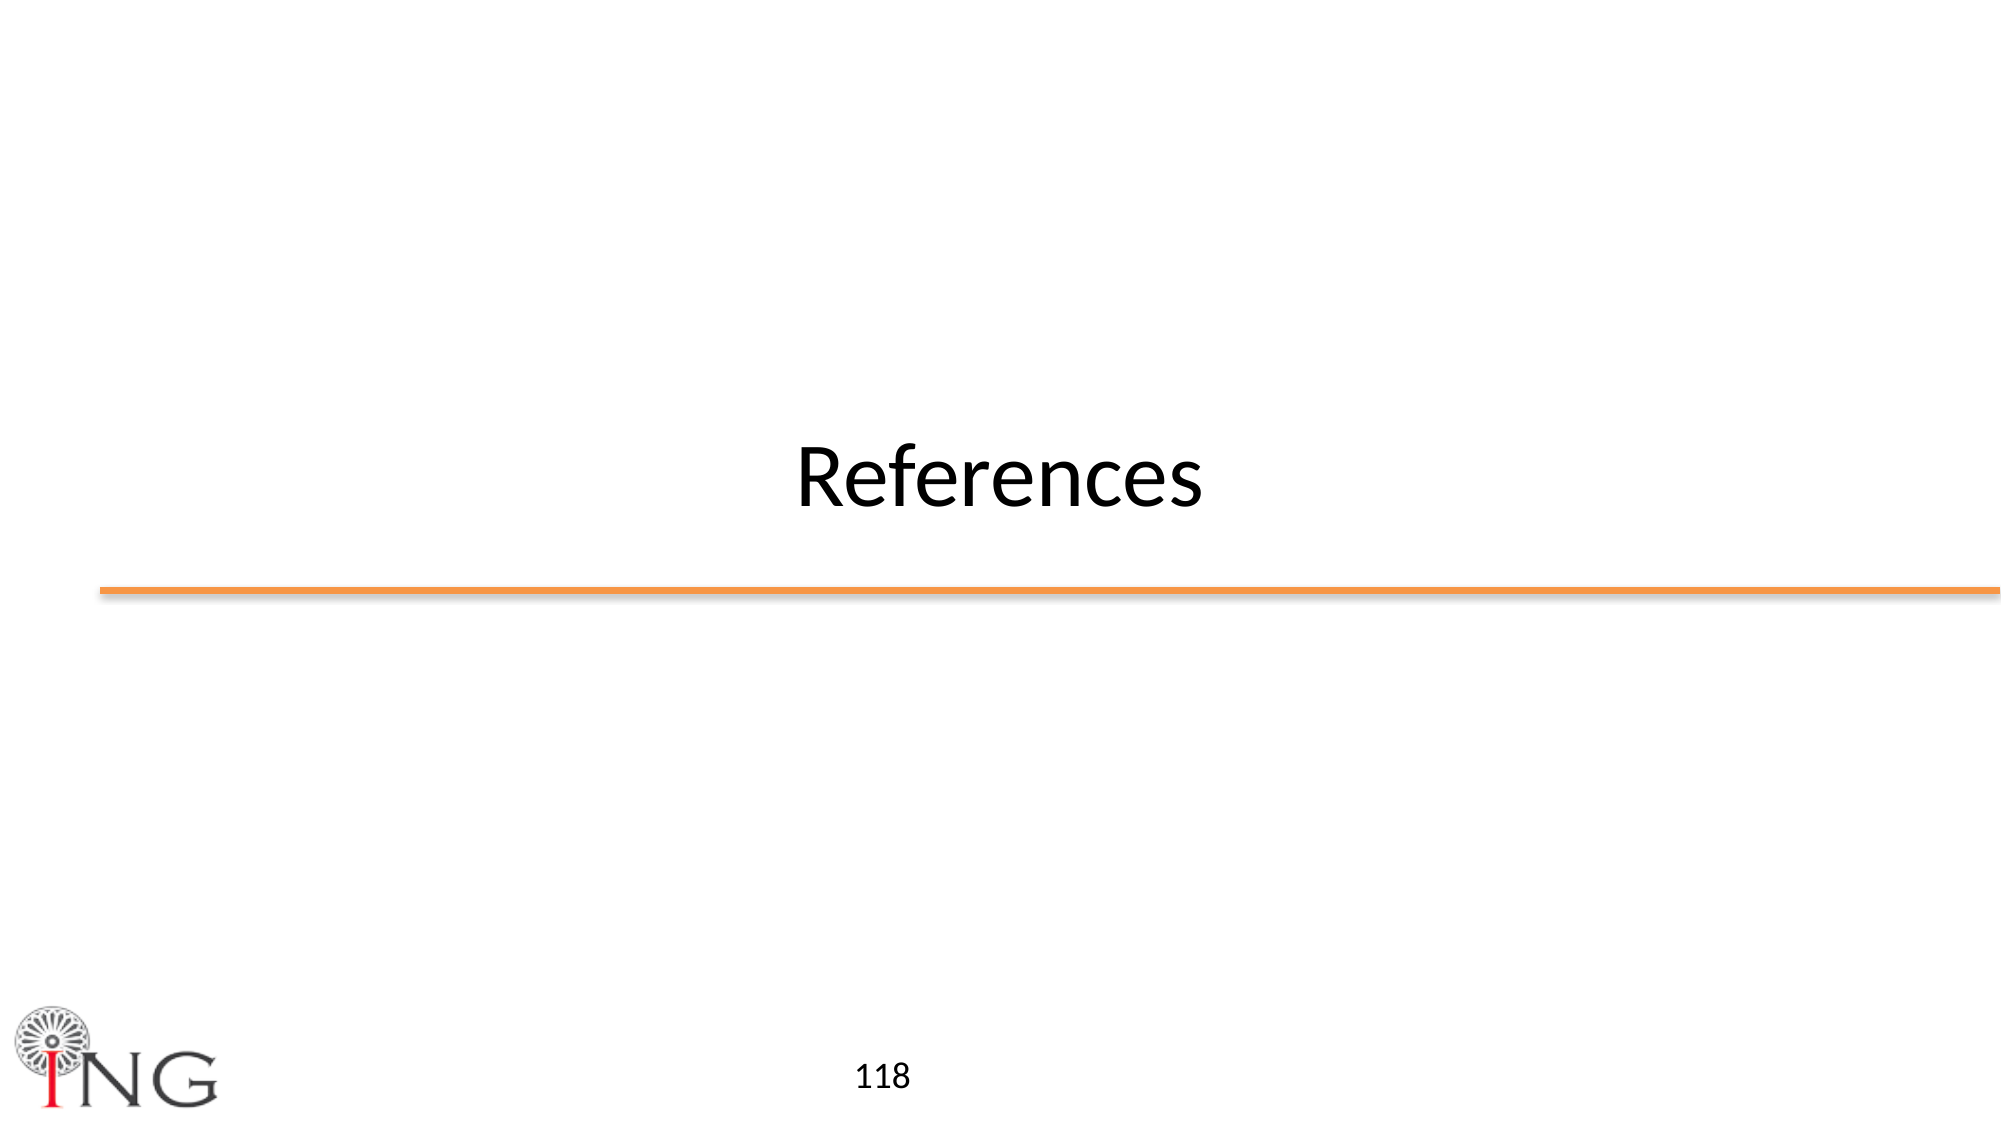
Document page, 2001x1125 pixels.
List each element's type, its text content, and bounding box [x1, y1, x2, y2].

picture [0, 987, 244, 1125]
title References [150, 349, 1850, 591]
slide_number 118 [839, 1043, 1900, 1104]
